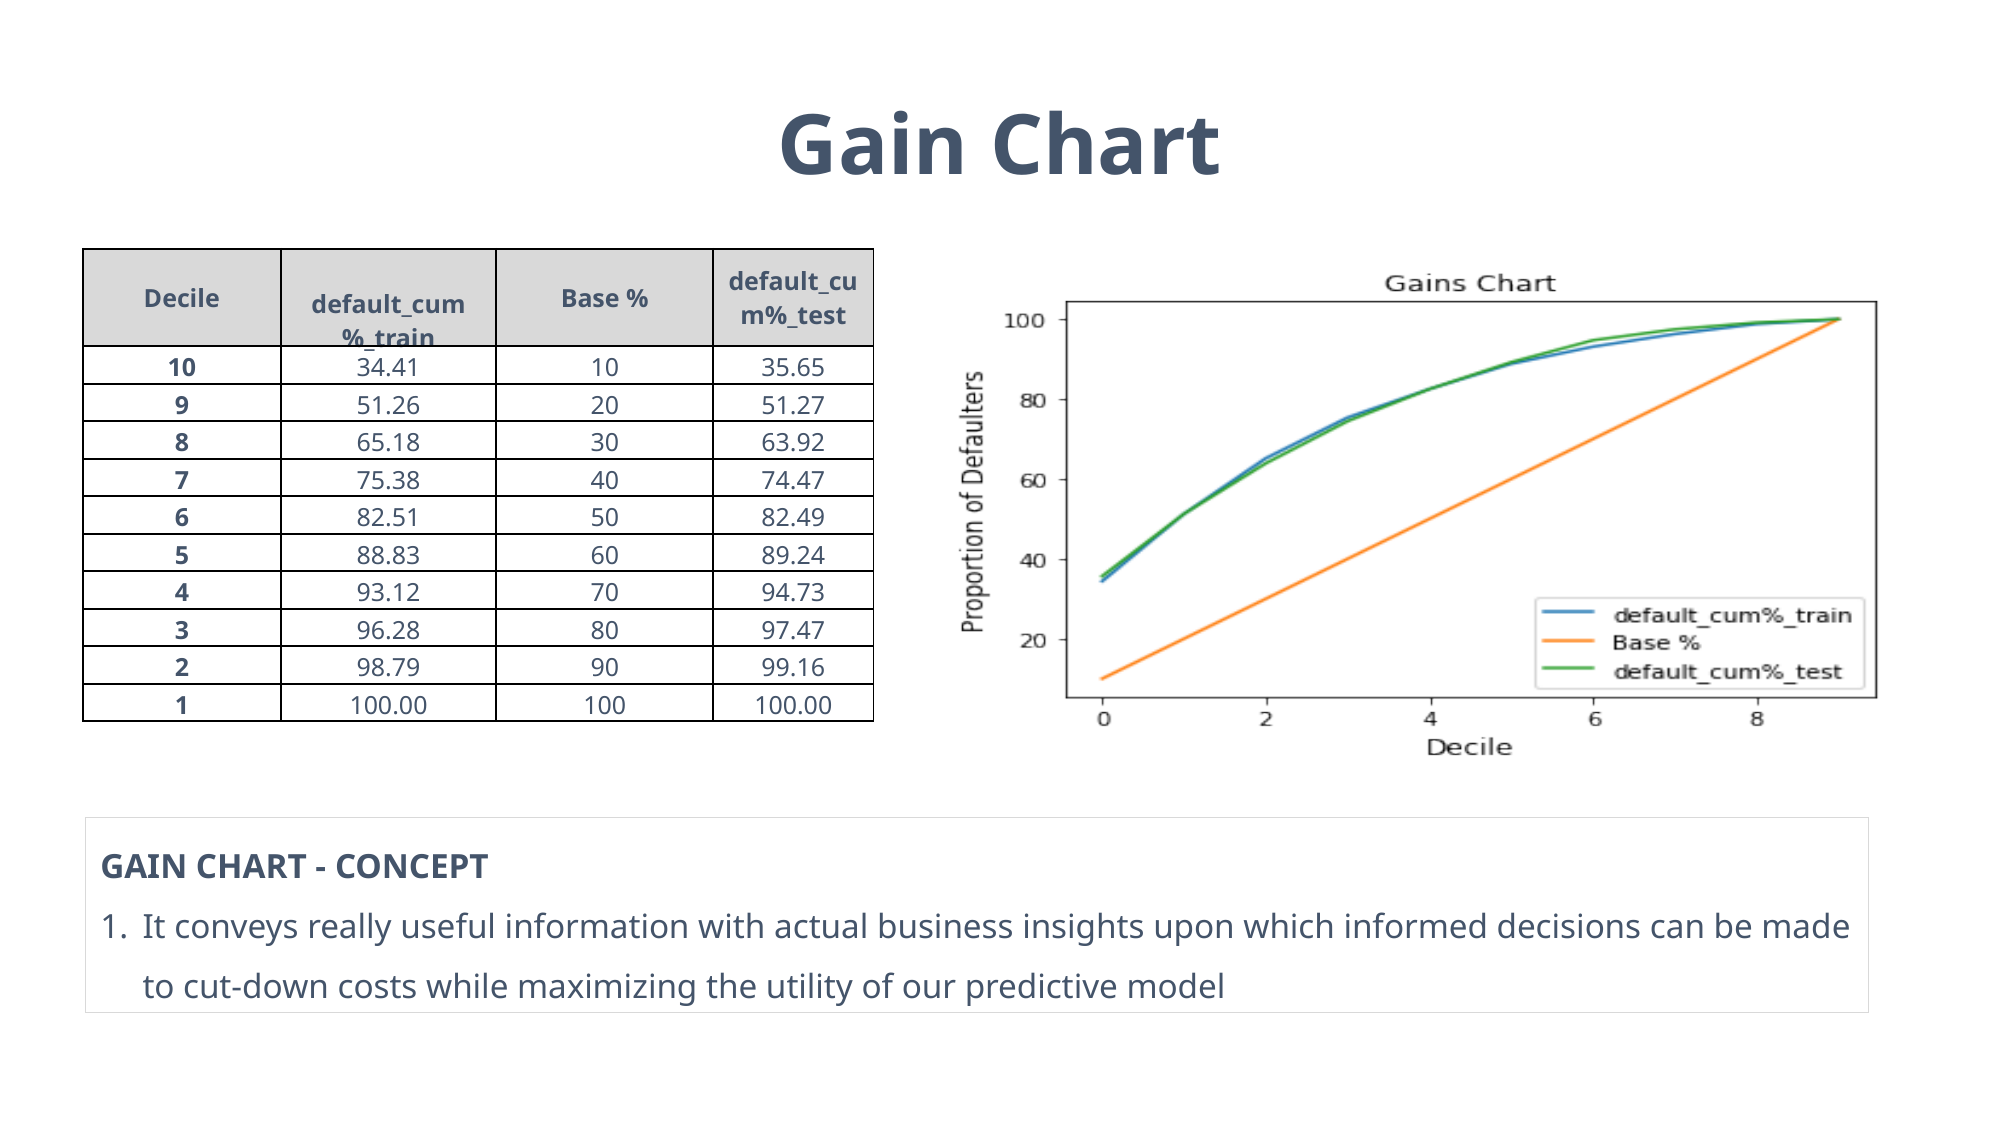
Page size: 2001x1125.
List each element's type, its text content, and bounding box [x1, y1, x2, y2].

table_cell 8 [84, 422, 280, 458]
table_cell 50 [497, 497, 712, 533]
table_cell 51.26 [282, 385, 495, 420]
table_cell 89.24 [714, 535, 873, 570]
table_cell 93.12 [282, 572, 495, 608]
table_cell 20 [497, 385, 712, 420]
table_cell 60 [497, 535, 712, 570]
table_cell 88.83 [282, 535, 495, 570]
table_cell 94.73 [714, 572, 873, 608]
table_header default_cum%_train [282, 250, 495, 345]
table_cell 30 [497, 422, 712, 458]
table_cell 35.65 [714, 347, 873, 383]
table_cell 65.18 [282, 422, 495, 458]
table_cell 96.28 [282, 610, 495, 645]
text_box Gain Chart [763, 83, 1238, 199]
table_cell 90 [497, 647, 712, 683]
table_cell 1 [84, 685, 280, 720]
table_cell 2 [84, 647, 280, 683]
table_cell 82.51 [282, 497, 495, 533]
picture [945, 261, 1893, 772]
table_header default_cum%_test [714, 250, 873, 345]
table_cell 70 [497, 572, 712, 608]
table_cell 10 [497, 347, 712, 383]
table_cell 5 [84, 535, 280, 570]
table_cell 99.16 [714, 647, 873, 683]
table_cell 100.00 [282, 685, 495, 720]
table_cell 75.38 [282, 460, 495, 495]
table_cell 3 [84, 610, 280, 645]
table_cell 40 [497, 460, 712, 495]
table_cell 97.47 [714, 610, 873, 645]
table_cell 100.00 [714, 685, 873, 720]
table_cell 82.49 [714, 497, 873, 533]
table_cell 4 [84, 572, 280, 608]
table_cell 10 [84, 347, 280, 383]
table_cell 34.41 [282, 347, 495, 383]
text_box GAIN CHART - CONCEPT It conveys really useful information with actual business insights upon which informed decisions can be made to cut-down costs while maximizing the utility of our predictive model [85, 817, 1869, 1013]
table_cell 7 [84, 460, 280, 495]
table_cell 80 [497, 610, 712, 645]
table_header Decile [84, 250, 280, 345]
table_cell 98.79 [282, 647, 495, 683]
table_cell 100 [497, 685, 712, 720]
table_cell 74.47 [714, 460, 873, 495]
table_cell 63.92 [714, 422, 873, 458]
table_header Base % [497, 250, 712, 345]
table_cell 51.27 [714, 385, 873, 420]
table_cell 9 [84, 385, 280, 420]
table_cell 6 [84, 497, 280, 533]
